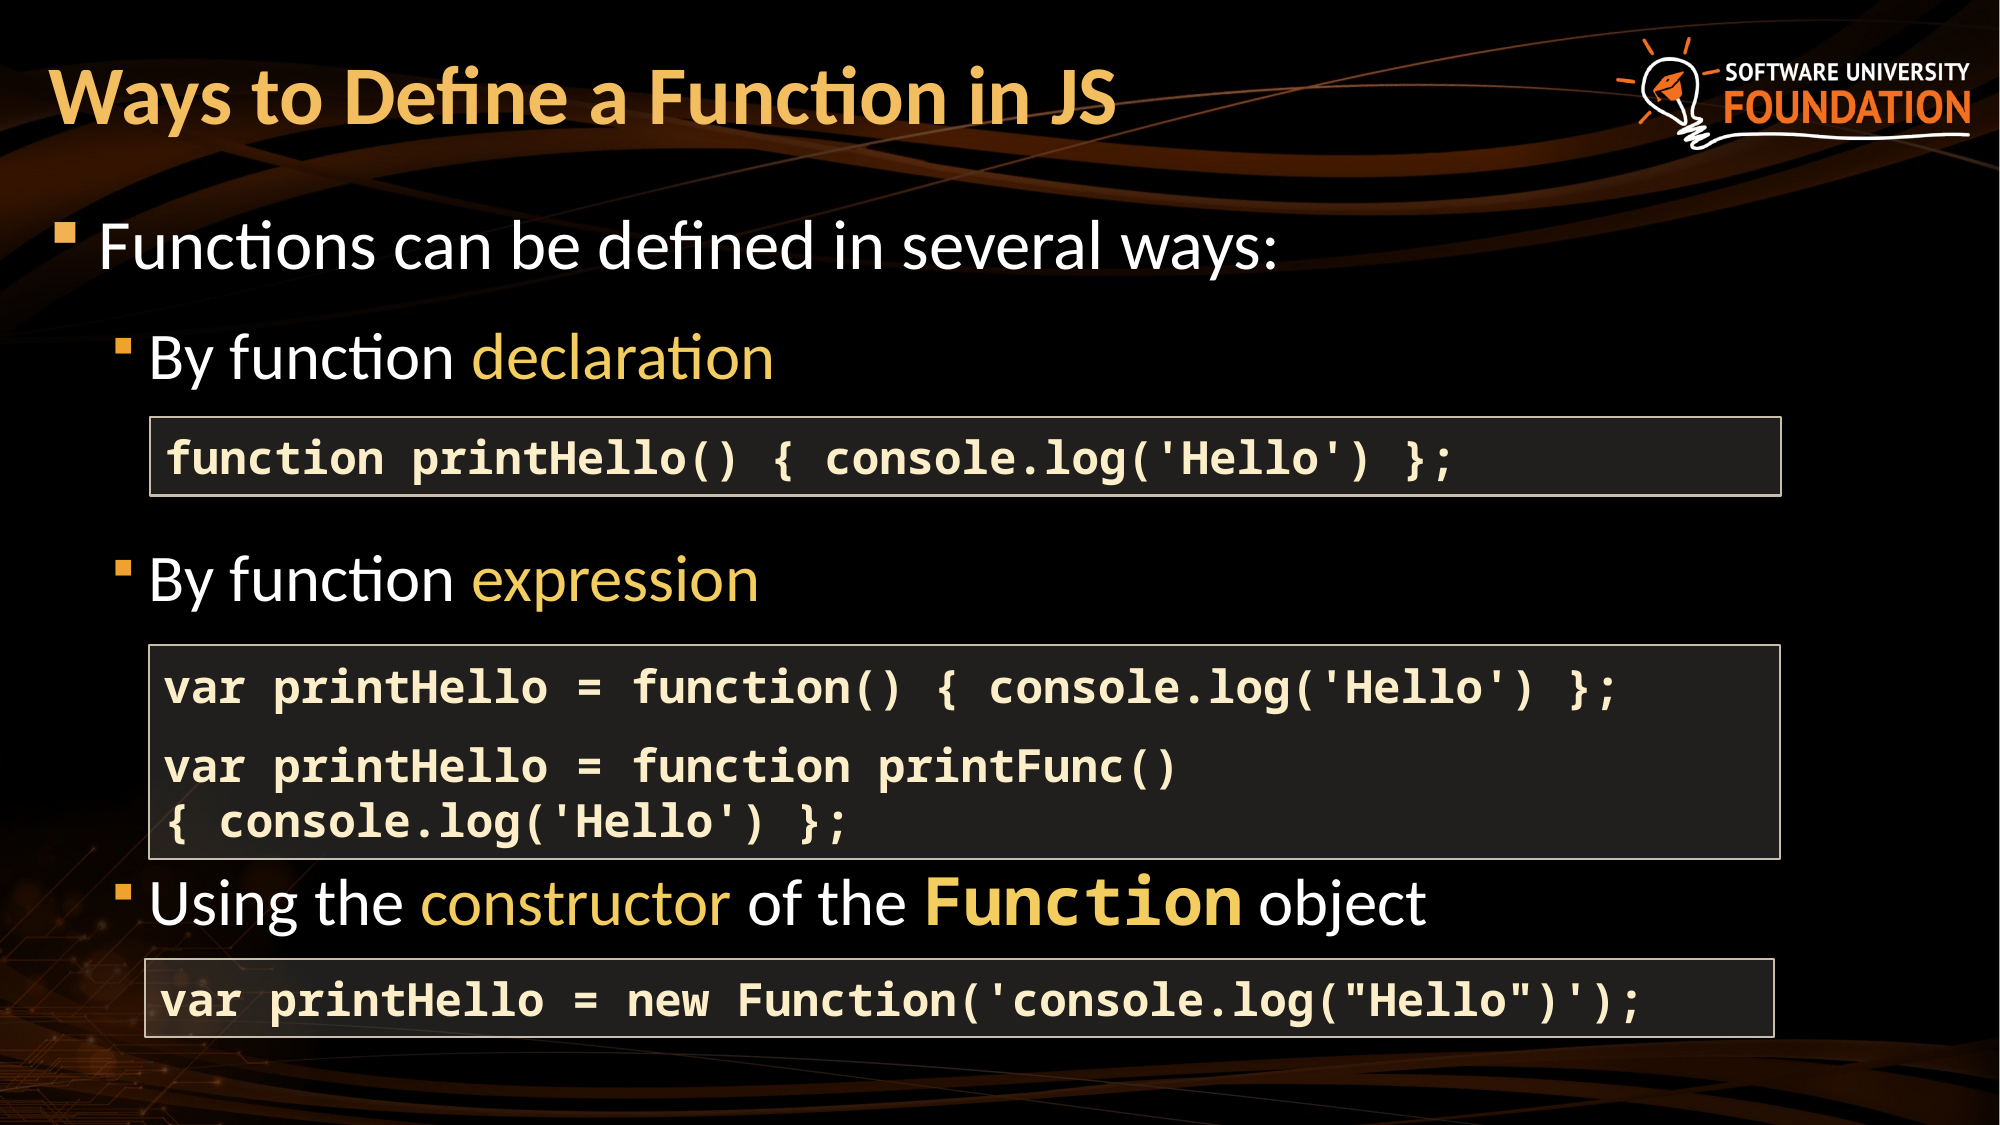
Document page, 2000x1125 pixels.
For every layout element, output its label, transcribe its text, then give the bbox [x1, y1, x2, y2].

text_box var printHello = function() { console.log('Hello') }; var printHello = function printFunc() { console.log('Hello') }; [148, 645, 1780, 859]
text_box var printHello = new Function('console.log("Hello")'); [144, 958, 1774, 1038]
title Ways to Define a Function in JS [30, 6, 1602, 189]
list Functions can be defined in several ways: By function declaration By function expression Using the constructor of the Function object [31, 188, 1968, 1103]
text_box function printHello() { console.log('Hello') }; [149, 416, 1781, 496]
picture [0, 0, 2000, 1125]
